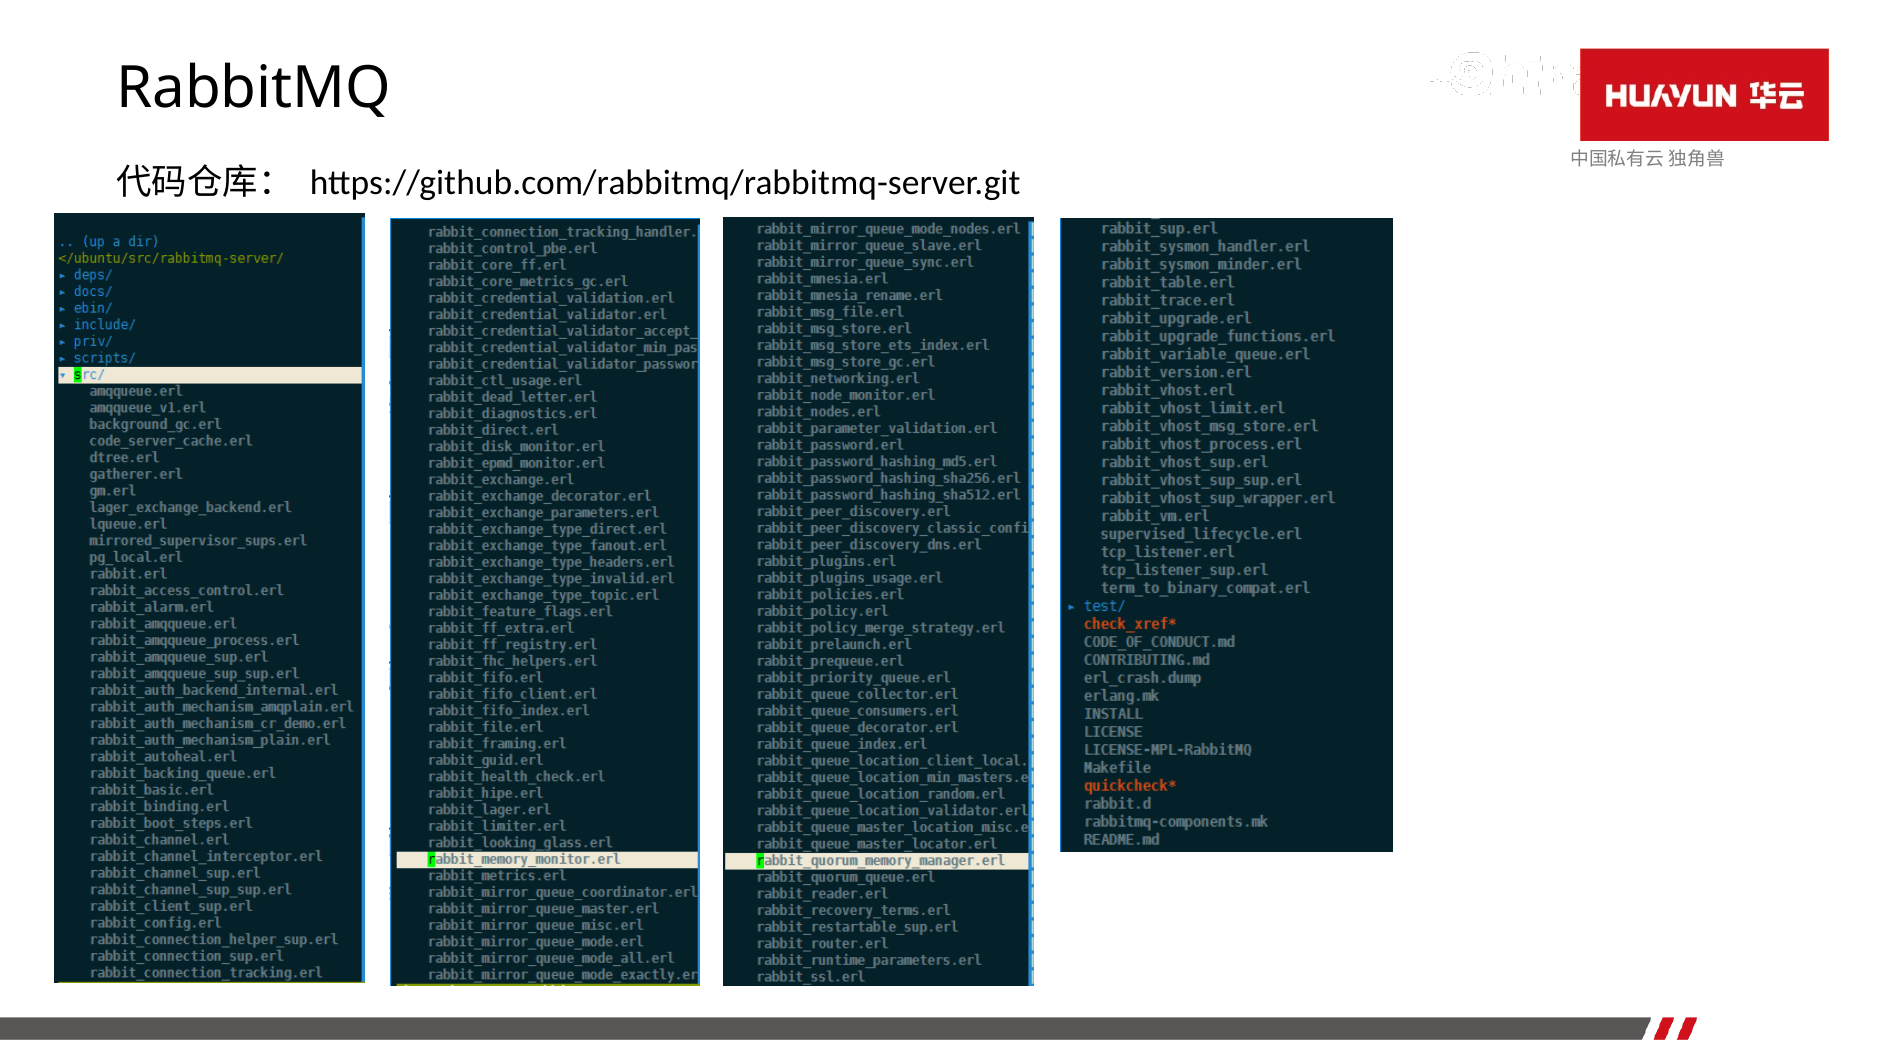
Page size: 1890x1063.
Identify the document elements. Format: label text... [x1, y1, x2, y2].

picture [0, 1017, 1697, 1040]
picture [723, 217, 1034, 986]
text_box 代码仓库： https://github.com/rabbitmq/rabbitmq-server.git [101, 151, 1723, 209]
picture [1430, 48, 1829, 141]
picture [1060, 218, 1393, 852]
title RabbitMQ [101, 50, 1732, 152]
picture [389, 218, 700, 986]
picture [54, 213, 365, 983]
